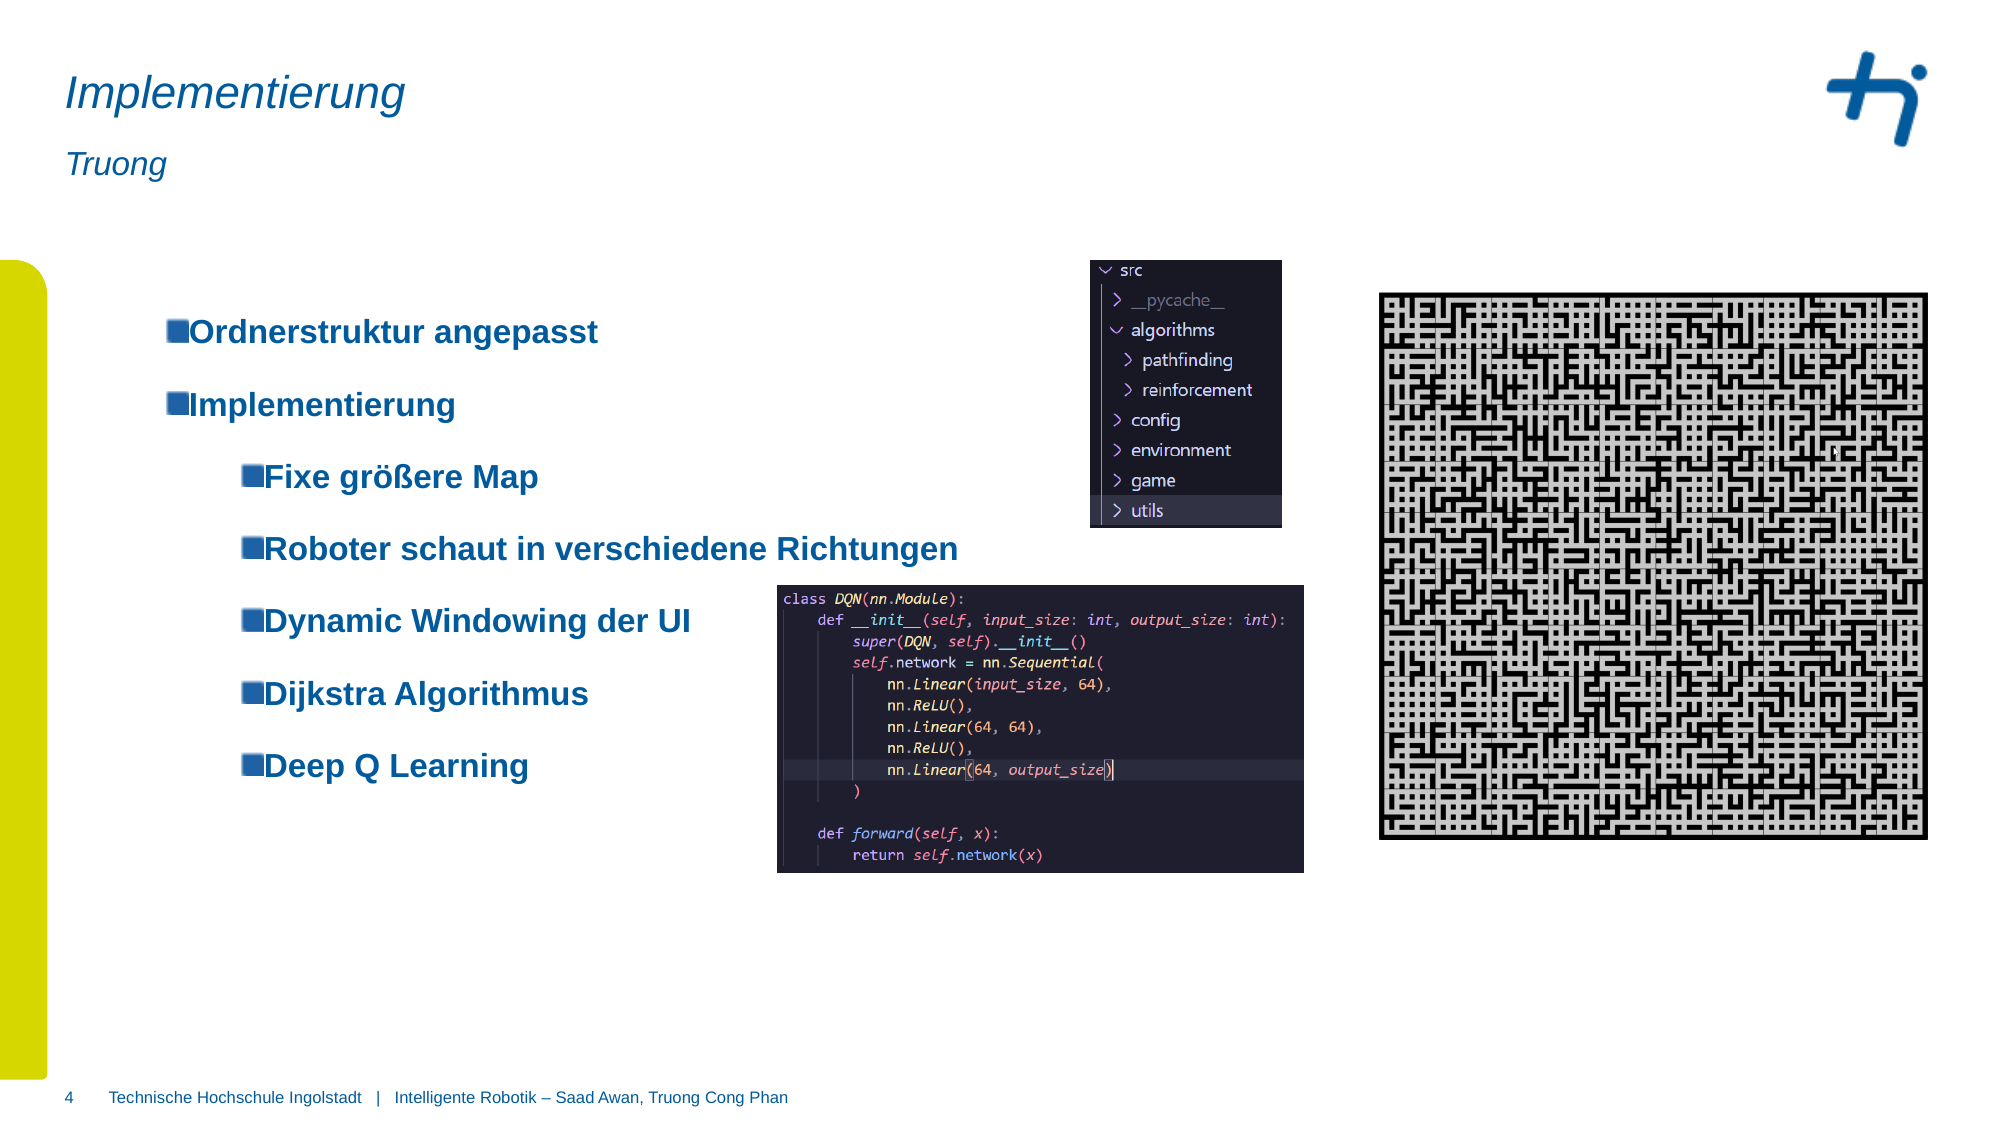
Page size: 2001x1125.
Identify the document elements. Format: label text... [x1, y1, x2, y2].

subtitle Truong [64, 122, 1665, 179]
picture [1090, 260, 1283, 528]
picture [777, 585, 1304, 873]
picture [1379, 291, 1928, 841]
slide_number 4 [64, 1087, 107, 1122]
text_box Ordnerstruktur angepasst Implementierung Fixe größere Map Roboter schaut in verschiedene Richtungen Dynamic Windowing der UI Dijkstra Algorithmus Deep Q Learning [106, 290, 993, 1069]
title Implementierung [64, 66, 1665, 121]
